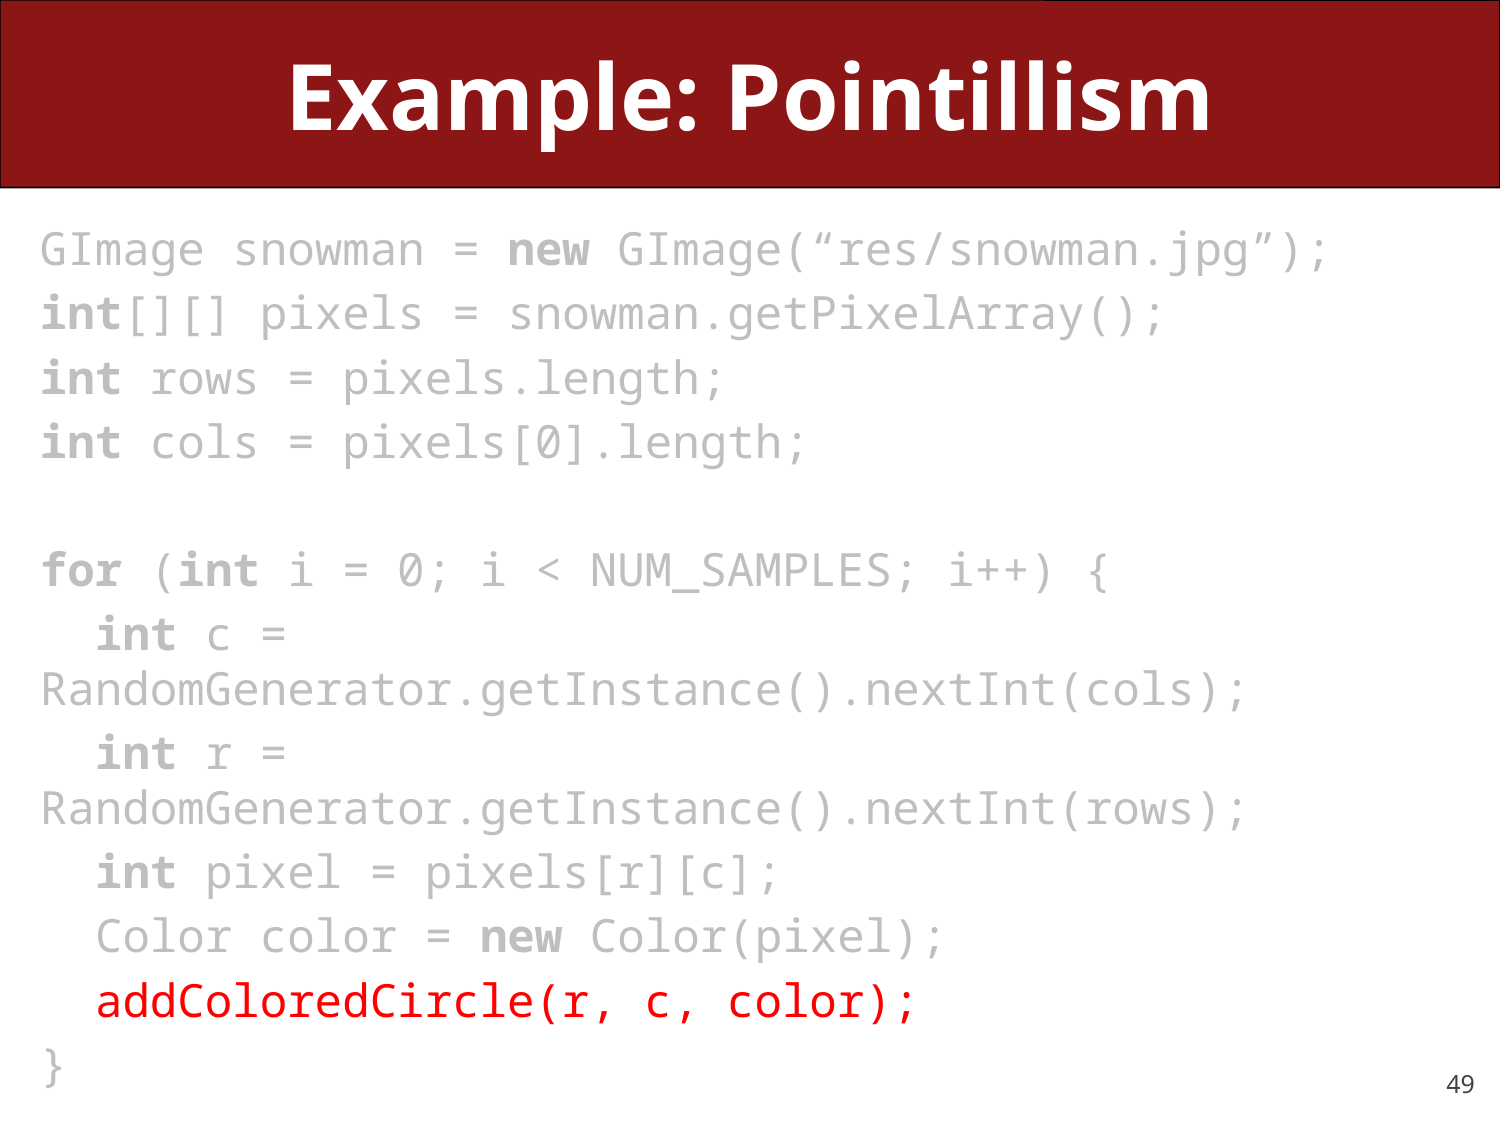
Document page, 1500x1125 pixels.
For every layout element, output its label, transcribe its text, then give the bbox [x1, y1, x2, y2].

list GImage snowman = new GImage(“res/snowman.jpg”); int[][] pixels = snowman.getPixelArray(); int rows = pixels.length; int cols = pixels[0].length; for (int i = 0; i < NUM_SAMPLES; i++) { int c = RandomGenerator.getInstance().nextInt(cols); int r = RandomGenerator.getInstance().nextInt(rows); int pixel = pixels[r][c]; Color color = new Color(pixel); addColoredCircle(r, c, color); } [24, 212, 1475, 1063]
title Example: Pointillism [75, 0, 1425, 188]
